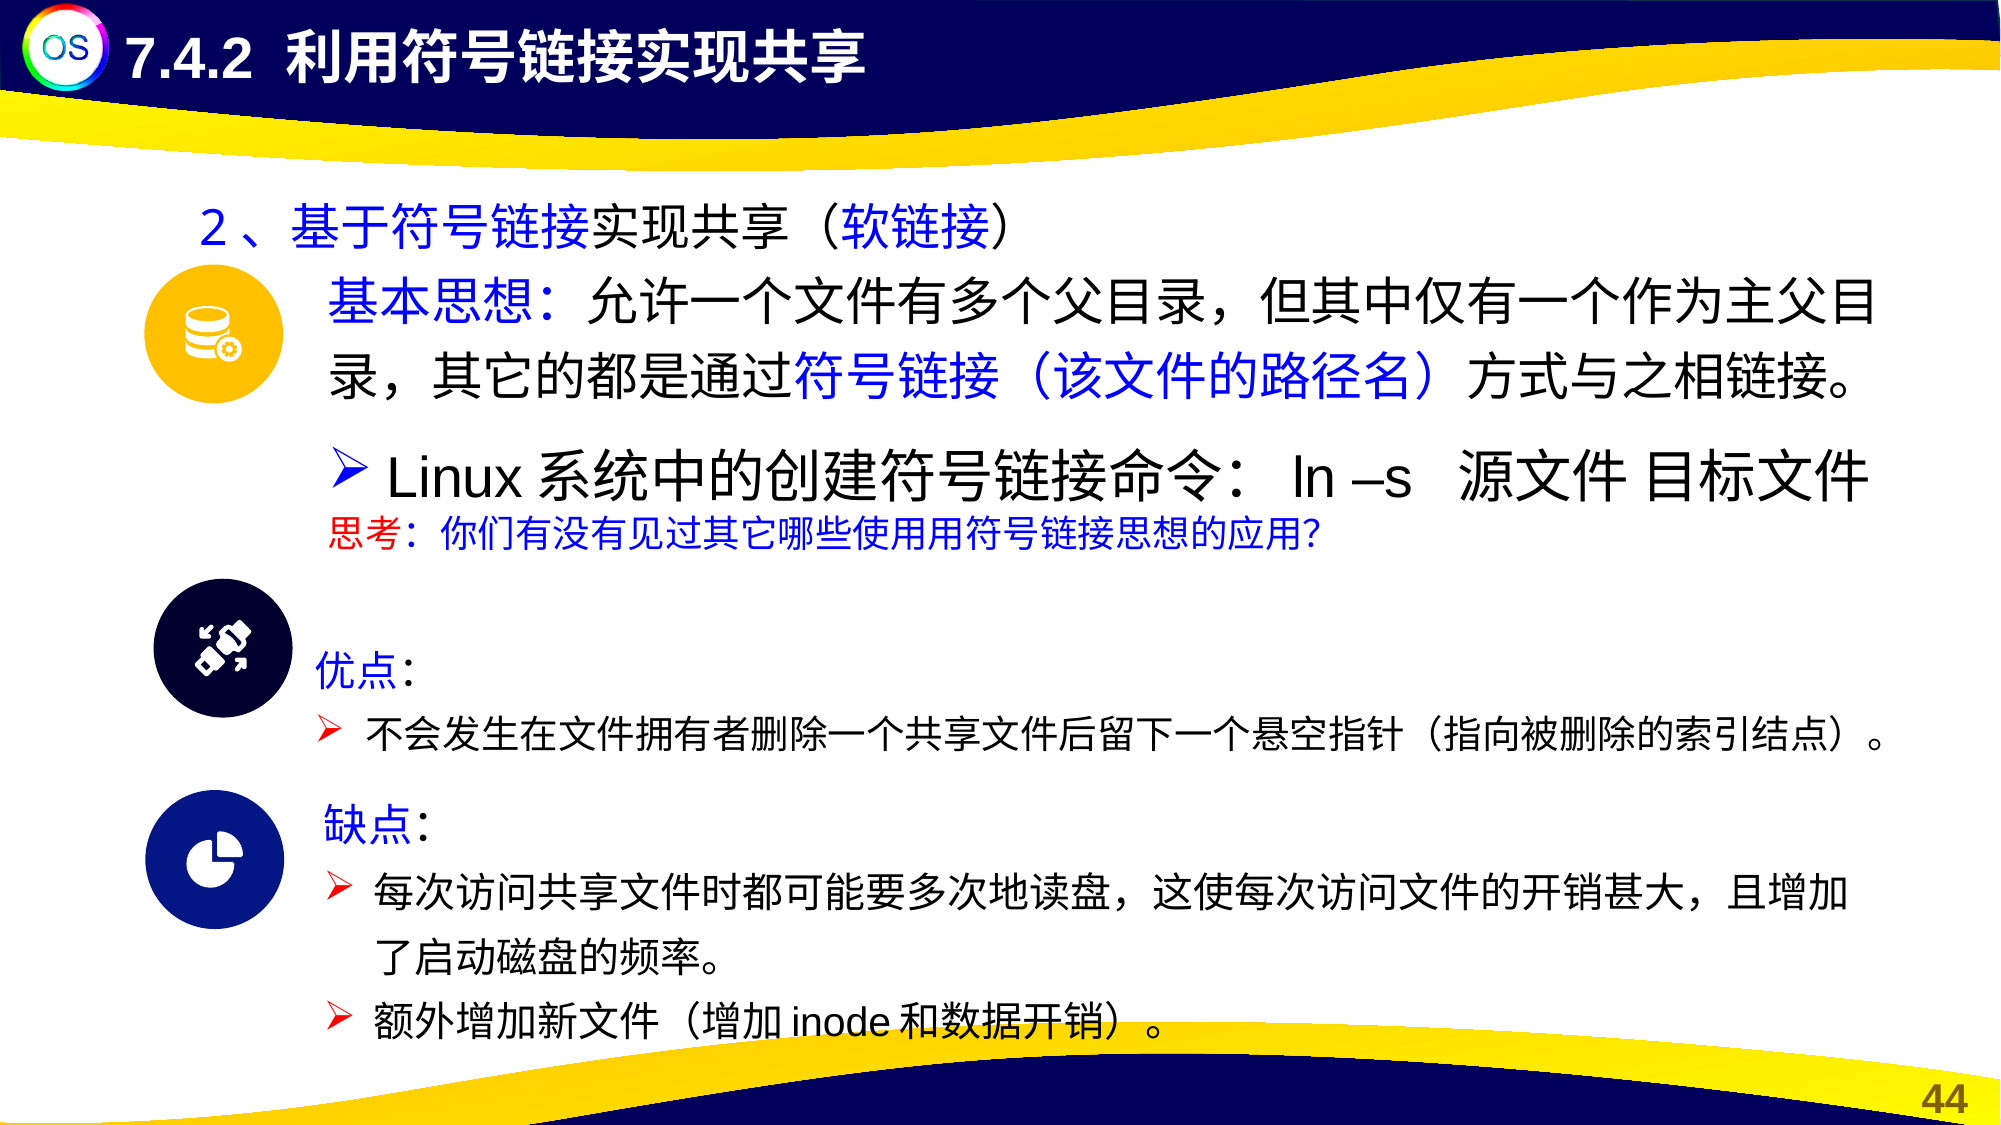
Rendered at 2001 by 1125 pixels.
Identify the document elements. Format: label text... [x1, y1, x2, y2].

picture [22, 3, 109, 91]
text_box [234, 657, 247, 672]
text_box [186, 839, 235, 888]
text_box [145, 790, 285, 930]
text_box [144, 264, 284, 404]
text_box 2、基于符号链接实现共享（软链接） [109, 168, 1890, 255]
text_box 思考：你们有没有见过其它哪些使用用符号链接思想的应用？ [312, 502, 1910, 563]
text_box [194, 646, 225, 677]
text_box 优点： 不会发生在文件拥有者删除一个共享文件后留下一个悬空指针（指向被删除的索引结点）。 [299, 612, 1897, 789]
text_box [217, 831, 244, 858]
text_box [199, 624, 214, 639]
text_box 缺点： 每次访问共享文件时都可能要多次地读盘，这使每次访问文件的开销甚大，且增加了启动磁盘的频率。 额外增加新文件（增加inode和数据开销）。 [308, 789, 1872, 1053]
text_box [185, 306, 242, 362]
text_box [215, 619, 252, 656]
text_box 7.4.2 利用符号链接实现共享 [109, 12, 1263, 98]
text_box 基本思想：允许一个文件有多个父目录，但其中仅有一个作为主父目录，其它的都是通过符号链接（该文件的路径名）方式与之相链接。 Linux系统中的创建符号链接命令：ln –s 源文件 目标文件 [312, 243, 1910, 502]
text_box [153, 578, 293, 718]
